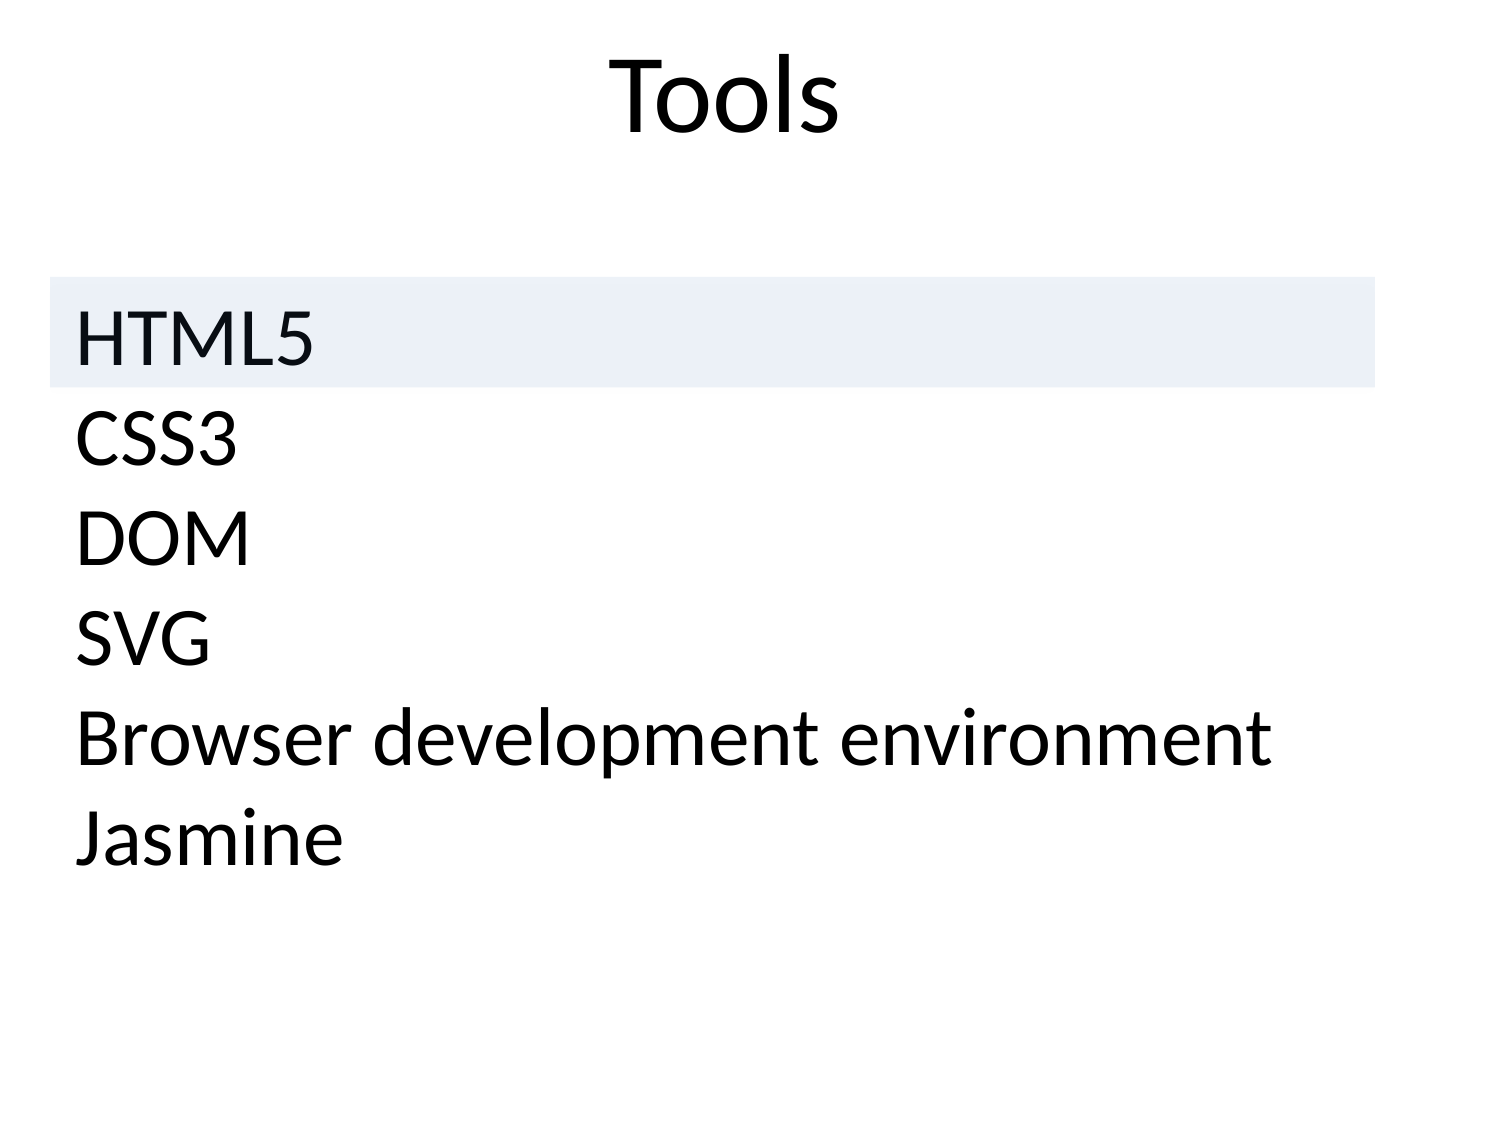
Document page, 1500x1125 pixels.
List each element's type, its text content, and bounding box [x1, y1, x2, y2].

text_box HTML5 CSS3 DOM SVG Browser development environment Jasmine [60, 274, 1438, 890]
text_box [48, 275, 1377, 389]
text_box Tools [75, 12, 1375, 163]
